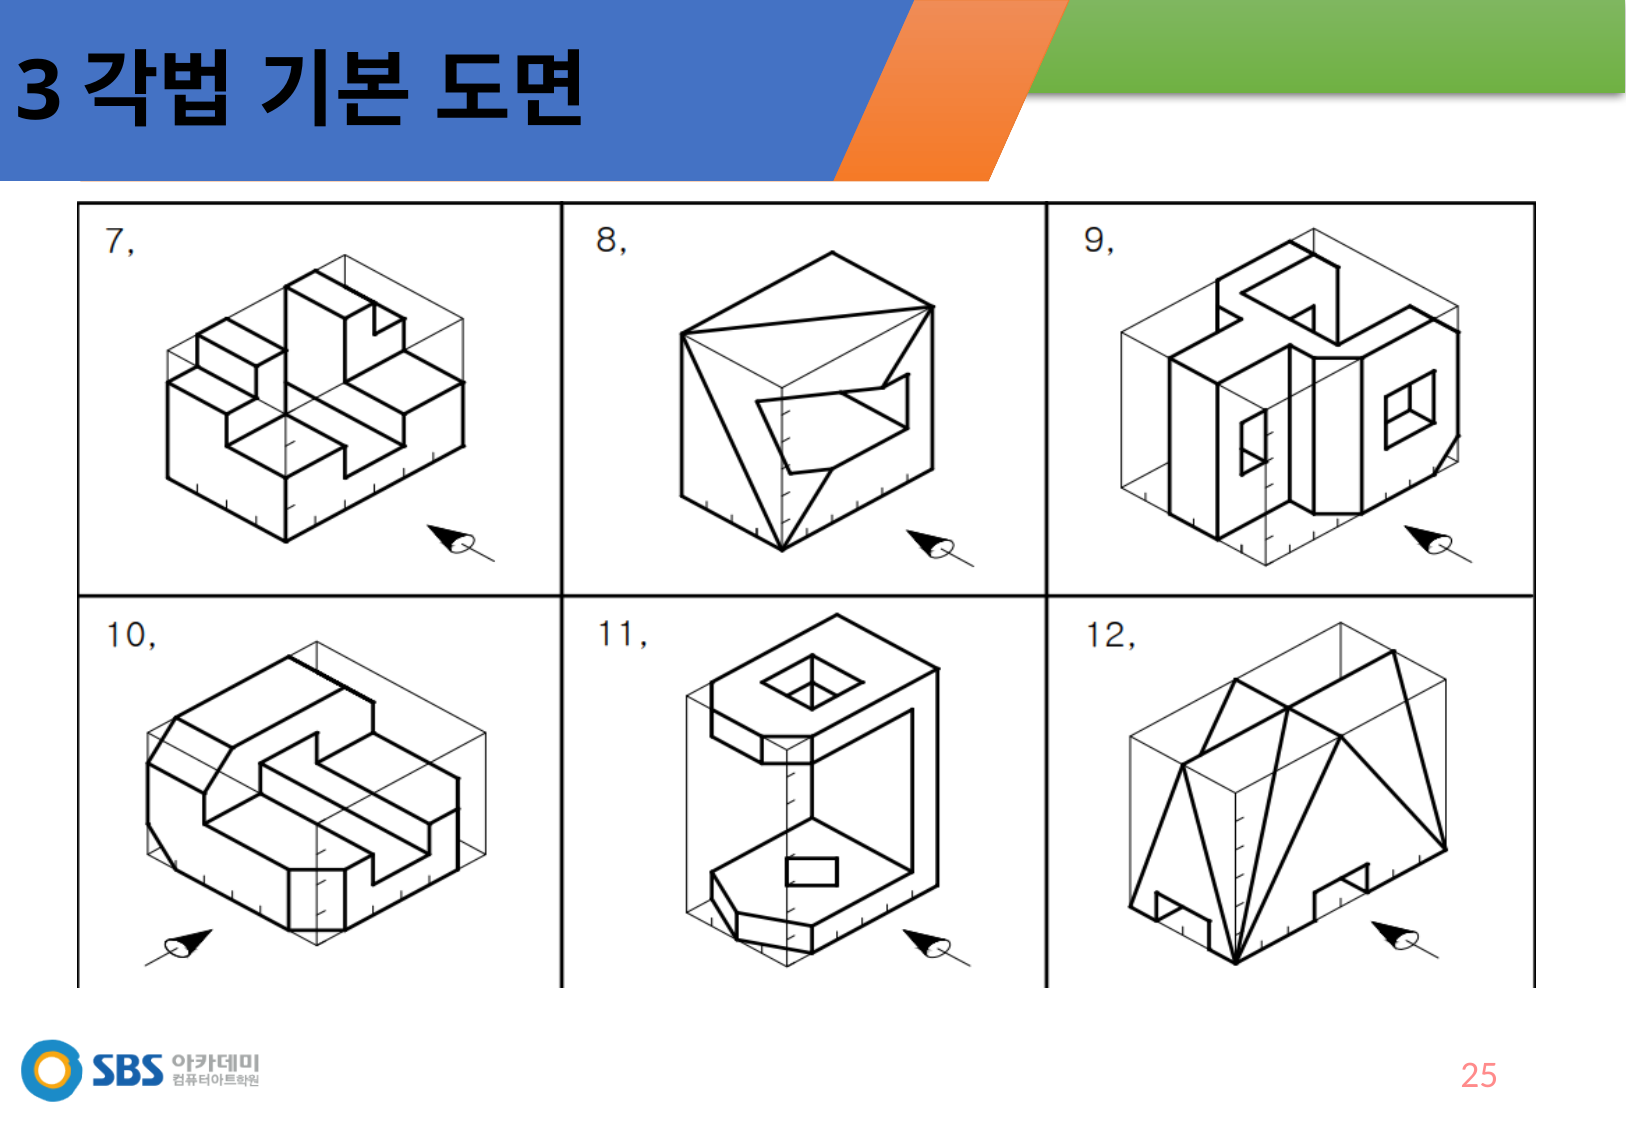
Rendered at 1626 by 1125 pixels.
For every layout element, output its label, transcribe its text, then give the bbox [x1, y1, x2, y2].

title 3각법 기본 도면 [0, 0, 1514, 202]
picture [20, 1027, 270, 1119]
picture [77, 201, 1536, 988]
slide_number 25 [1147, 1042, 1514, 1103]
